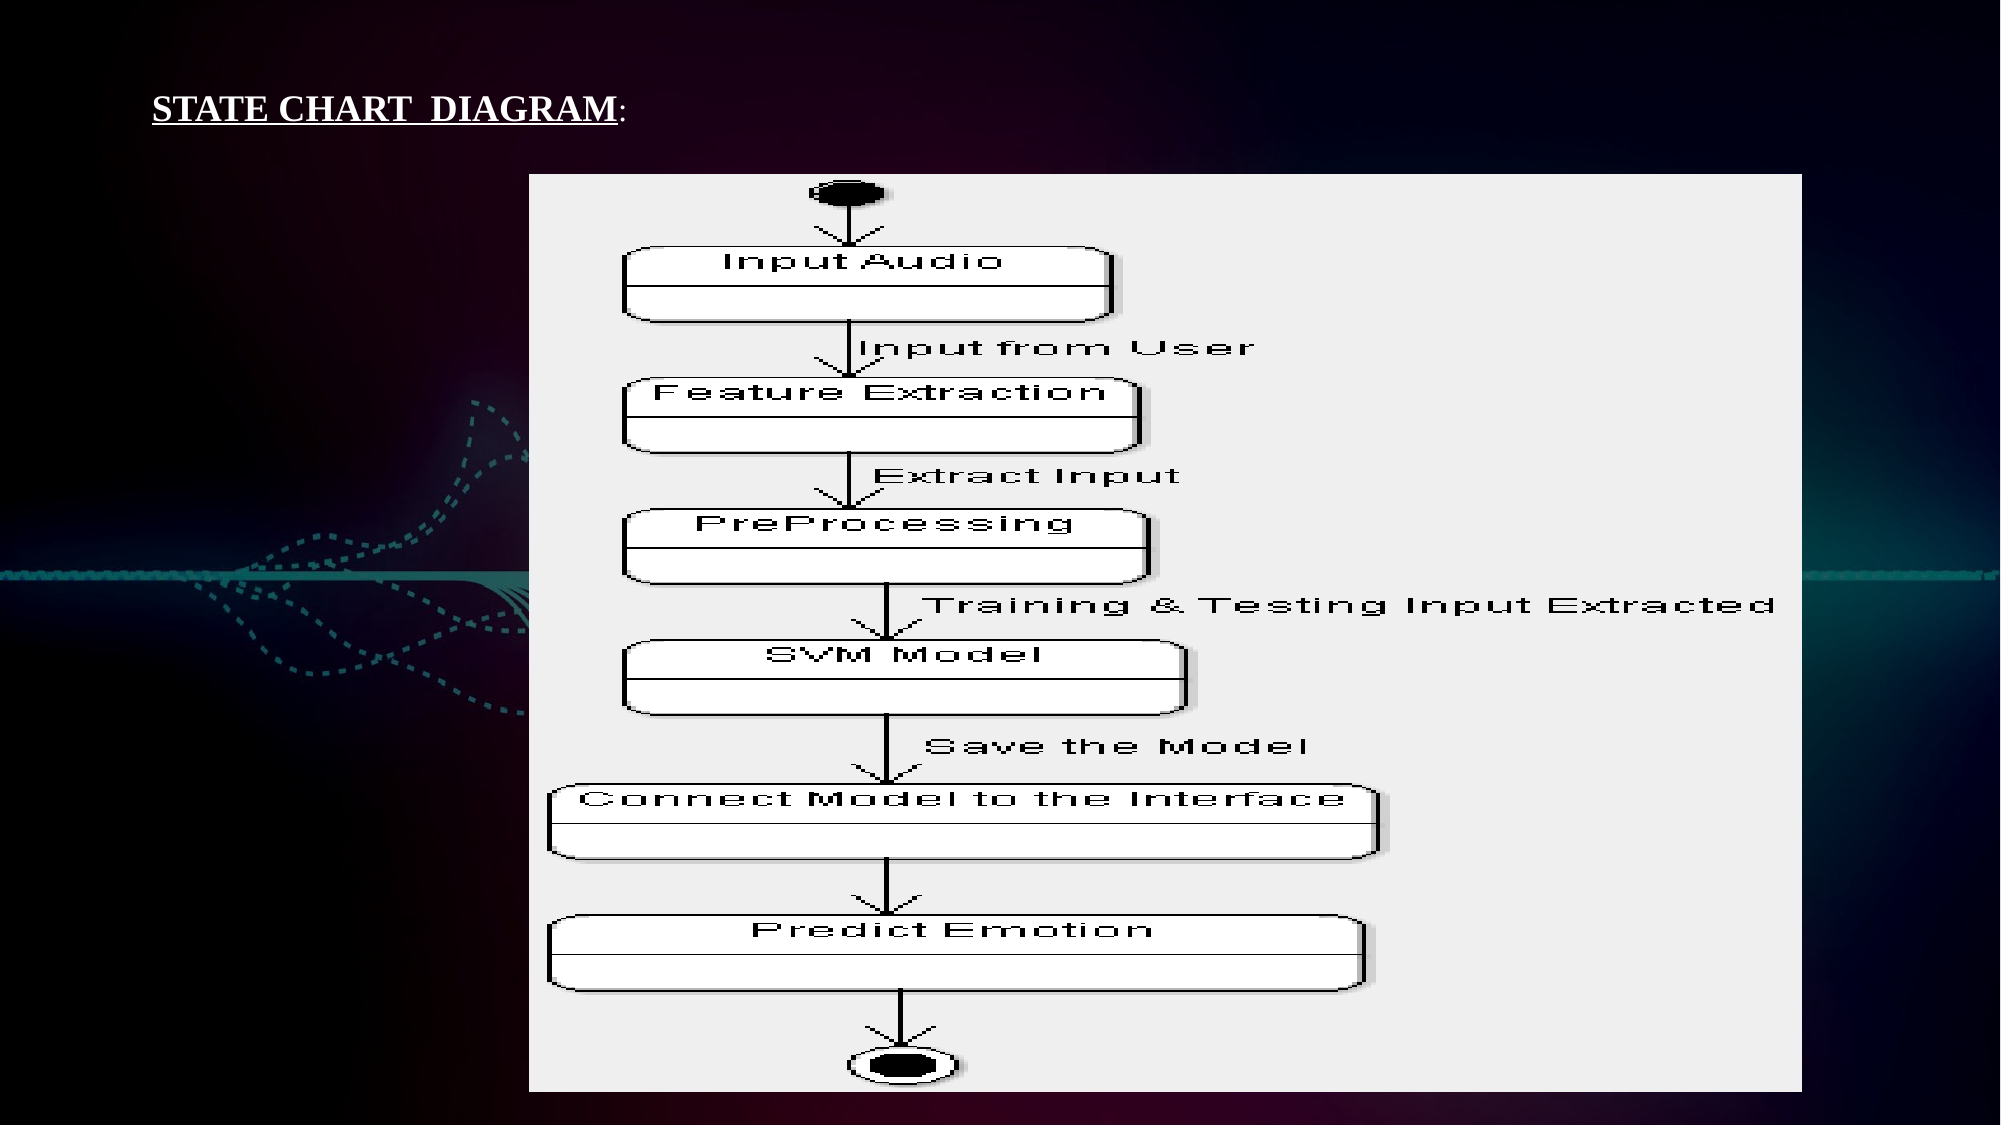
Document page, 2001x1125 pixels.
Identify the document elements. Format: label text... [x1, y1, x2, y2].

picture [0, 0, 2001, 1125]
text_box STATE CHART DIAGRAM: [137, 81, 1138, 137]
